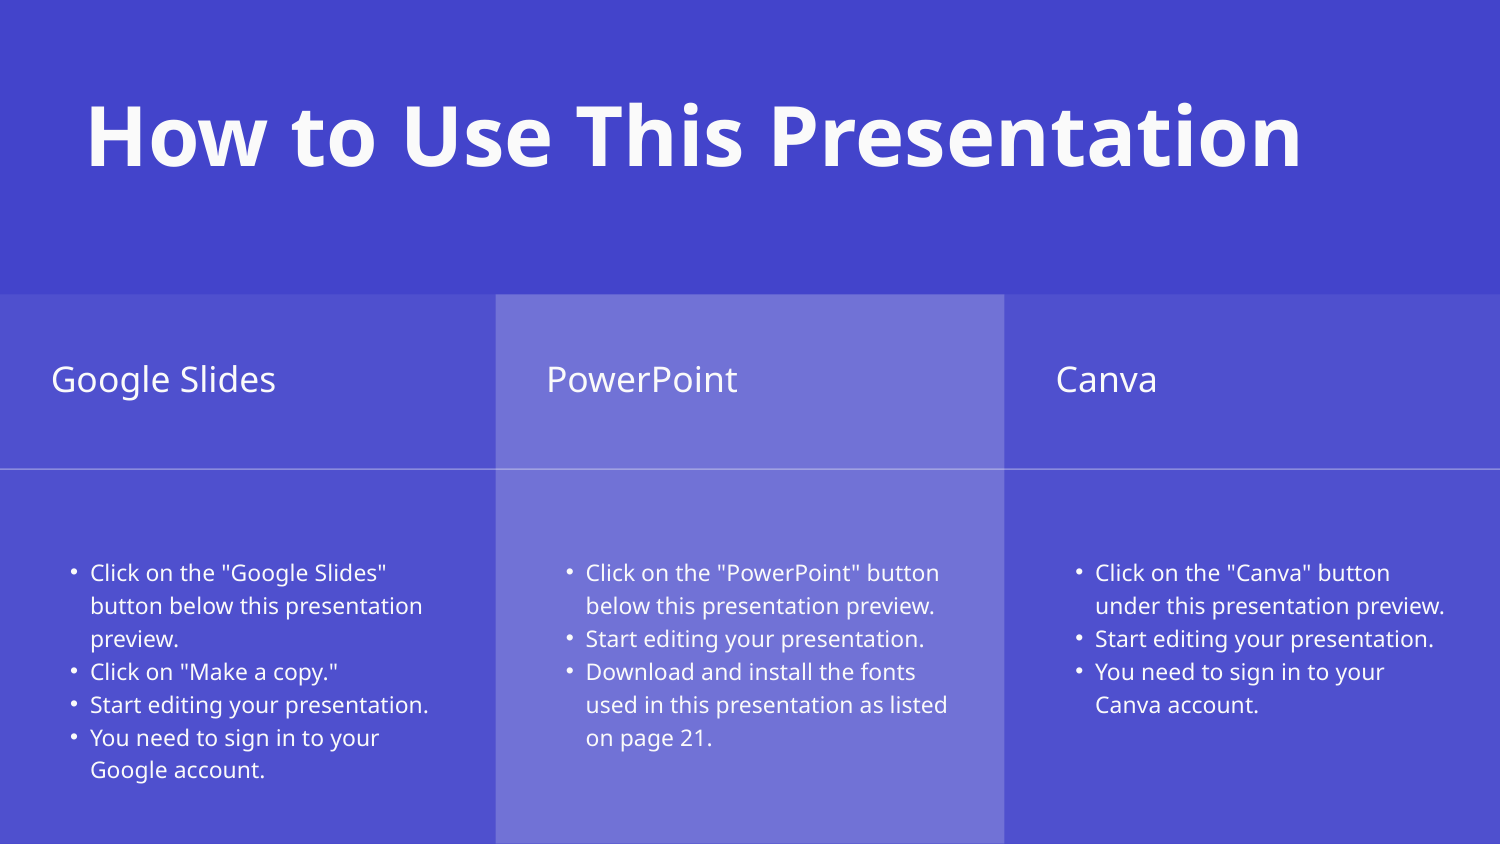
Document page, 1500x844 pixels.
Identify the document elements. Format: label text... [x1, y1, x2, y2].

text_box [0, 294, 495, 468]
text_box PowerPoint [546, 357, 954, 401]
text_box Click on the "Google Slides" button below this presentation preview. Click on "Make a copy." Start editing your presentation. You need to sign in to your Google account. [50, 552, 445, 784]
text_box [495, 478, 1005, 844]
text_box [1005, 294, 1500, 468]
text_box [1005, 475, 1500, 844]
text_box [0, 477, 495, 844]
text_box Click on the "PowerPoint" button below this presentation preview. Start editing your presentation. Download and install the fonts used in this presentation as listed on page 21. [546, 552, 954, 751]
text_box Canva [1055, 357, 1450, 401]
text_box Google Slides [50, 357, 445, 401]
text_box Click on the "Canva" button under this presentation preview. Start editing your presentation. You need to sign in to your Canva account. [1055, 552, 1450, 718]
text_box How to Use This Presentation [84, 83, 1416, 184]
text_box [495, 294, 1005, 468]
